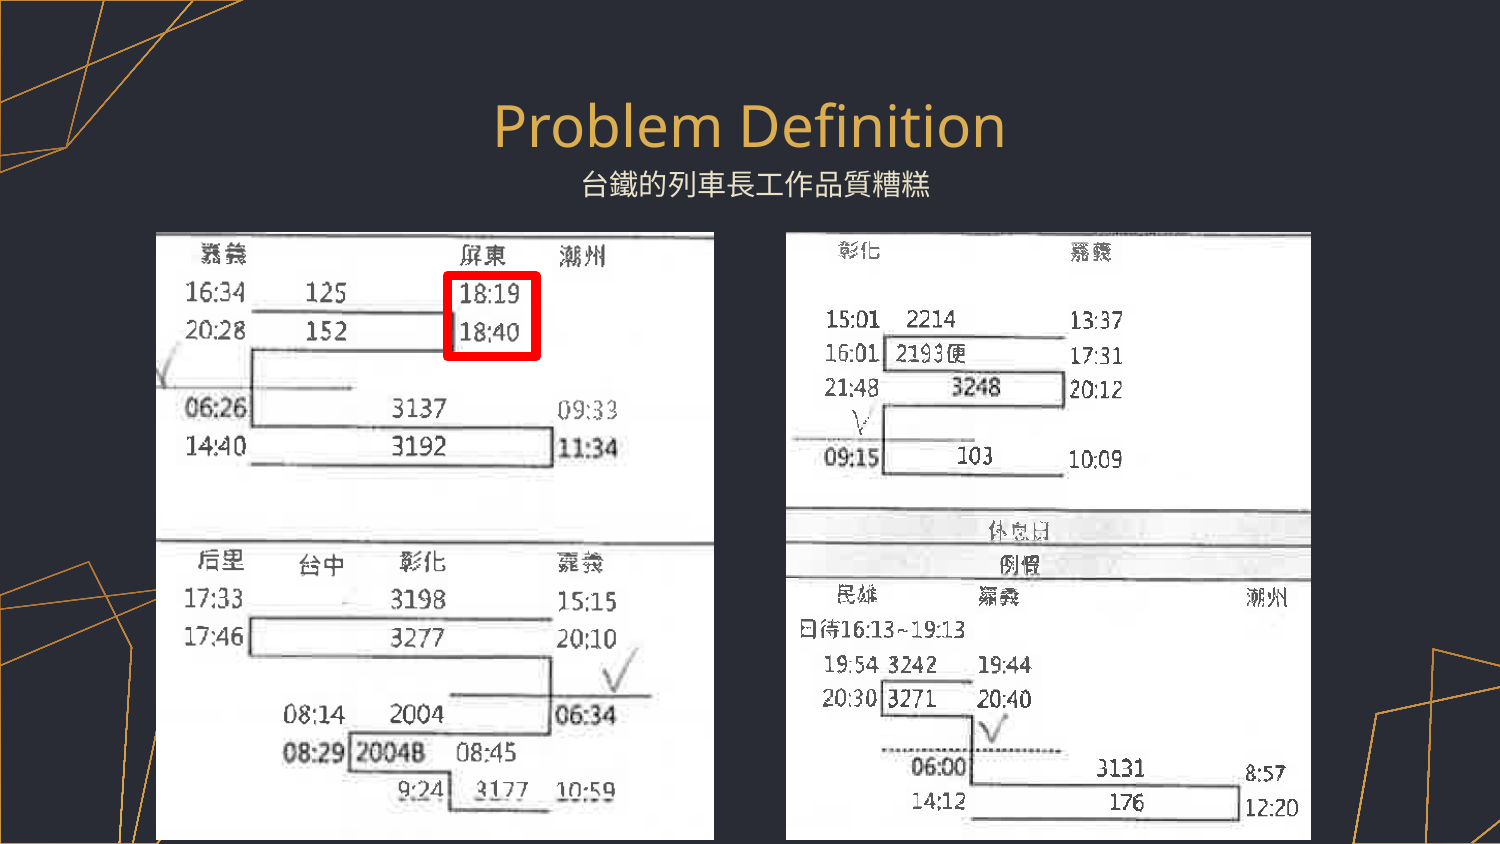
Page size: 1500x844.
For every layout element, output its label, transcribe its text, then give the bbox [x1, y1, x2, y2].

picture [785, 232, 1311, 840]
text_box 台鐵的列車長工作品質糟糕 [565, 159, 1500, 209]
title Problem Definition [327, 88, 1173, 160]
picture [156, 232, 715, 840]
